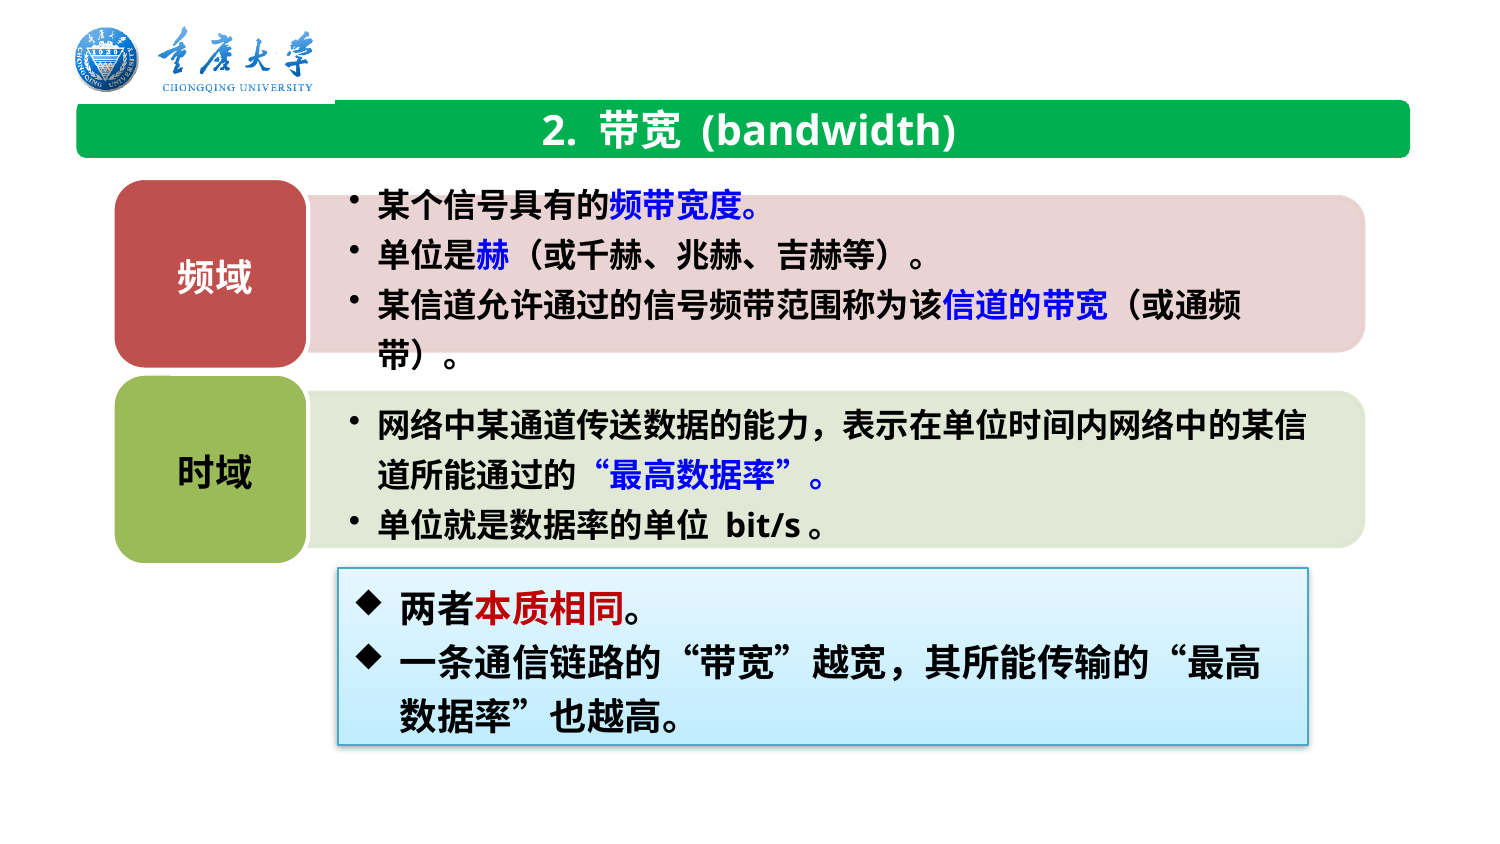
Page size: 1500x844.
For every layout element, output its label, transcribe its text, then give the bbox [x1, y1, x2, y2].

picture [56, 7, 335, 104]
list 2. 带宽 (bandwidth) [204, 99, 1293, 158]
text_box 两者本质相同。 一条通信链路的“带宽”越宽，其所能传输的“最高数据率”也越高。 [337, 580, 1309, 746]
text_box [89, 177, 1386, 571]
